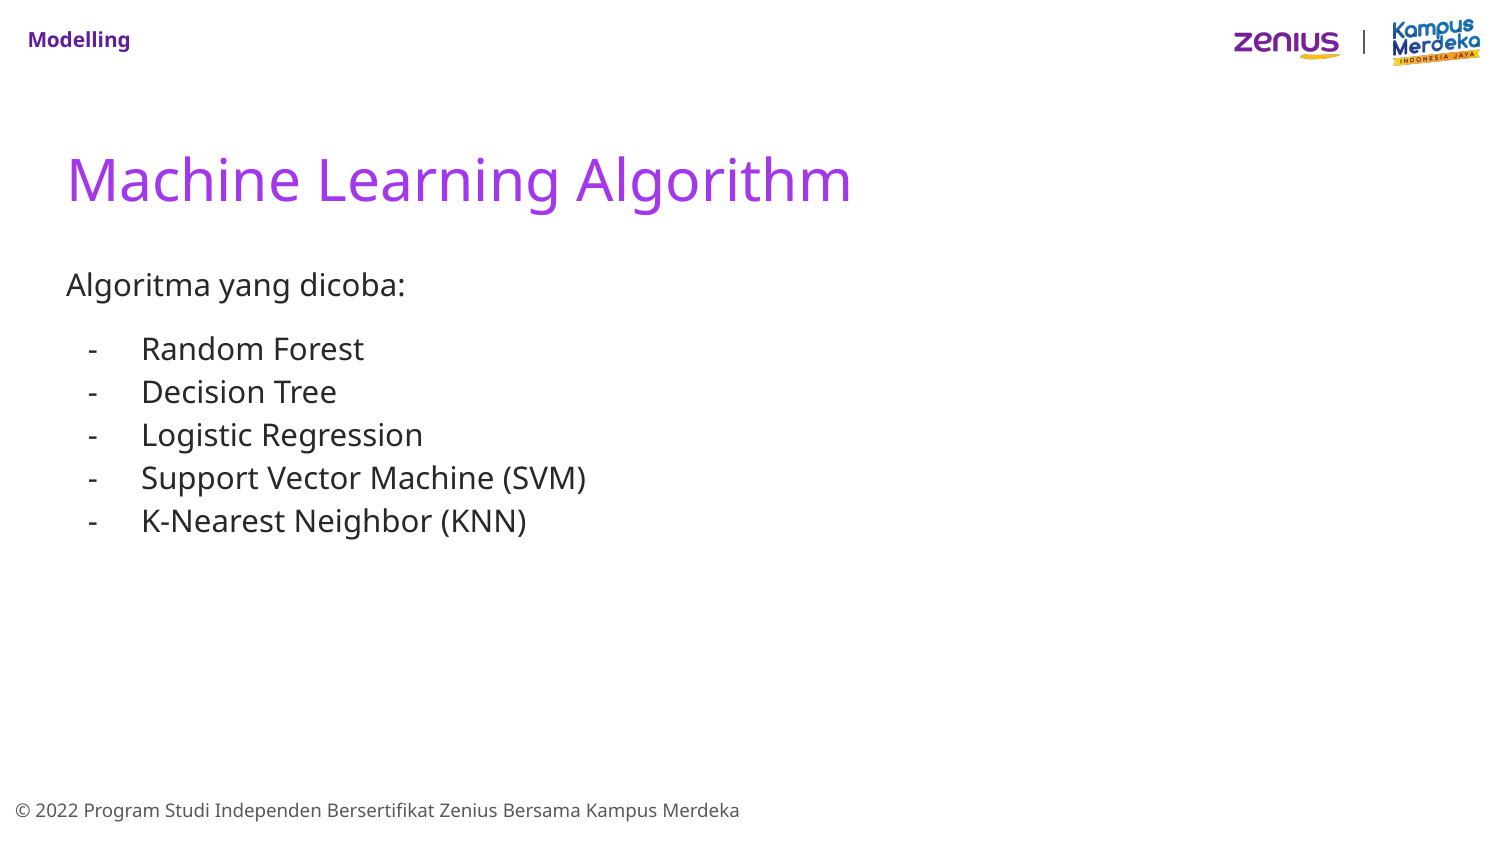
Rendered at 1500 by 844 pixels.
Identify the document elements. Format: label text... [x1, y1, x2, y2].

list Algoritma yang dicoba: Random Forest Decision Tree Logistic Regression Support Vector Machine (SVM) K-Nearest Neighbor (KNN) [51, 245, 1353, 725]
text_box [1230, 15, 1480, 69]
text_box Modelling [12, 14, 1011, 65]
title Machine Learning Algorithm [51, 110, 1443, 245]
text_box © 2022 Program Studi Independen Bersertifikat Zenius Bersama Kampus Merdeka [0, 787, 1468, 833]
